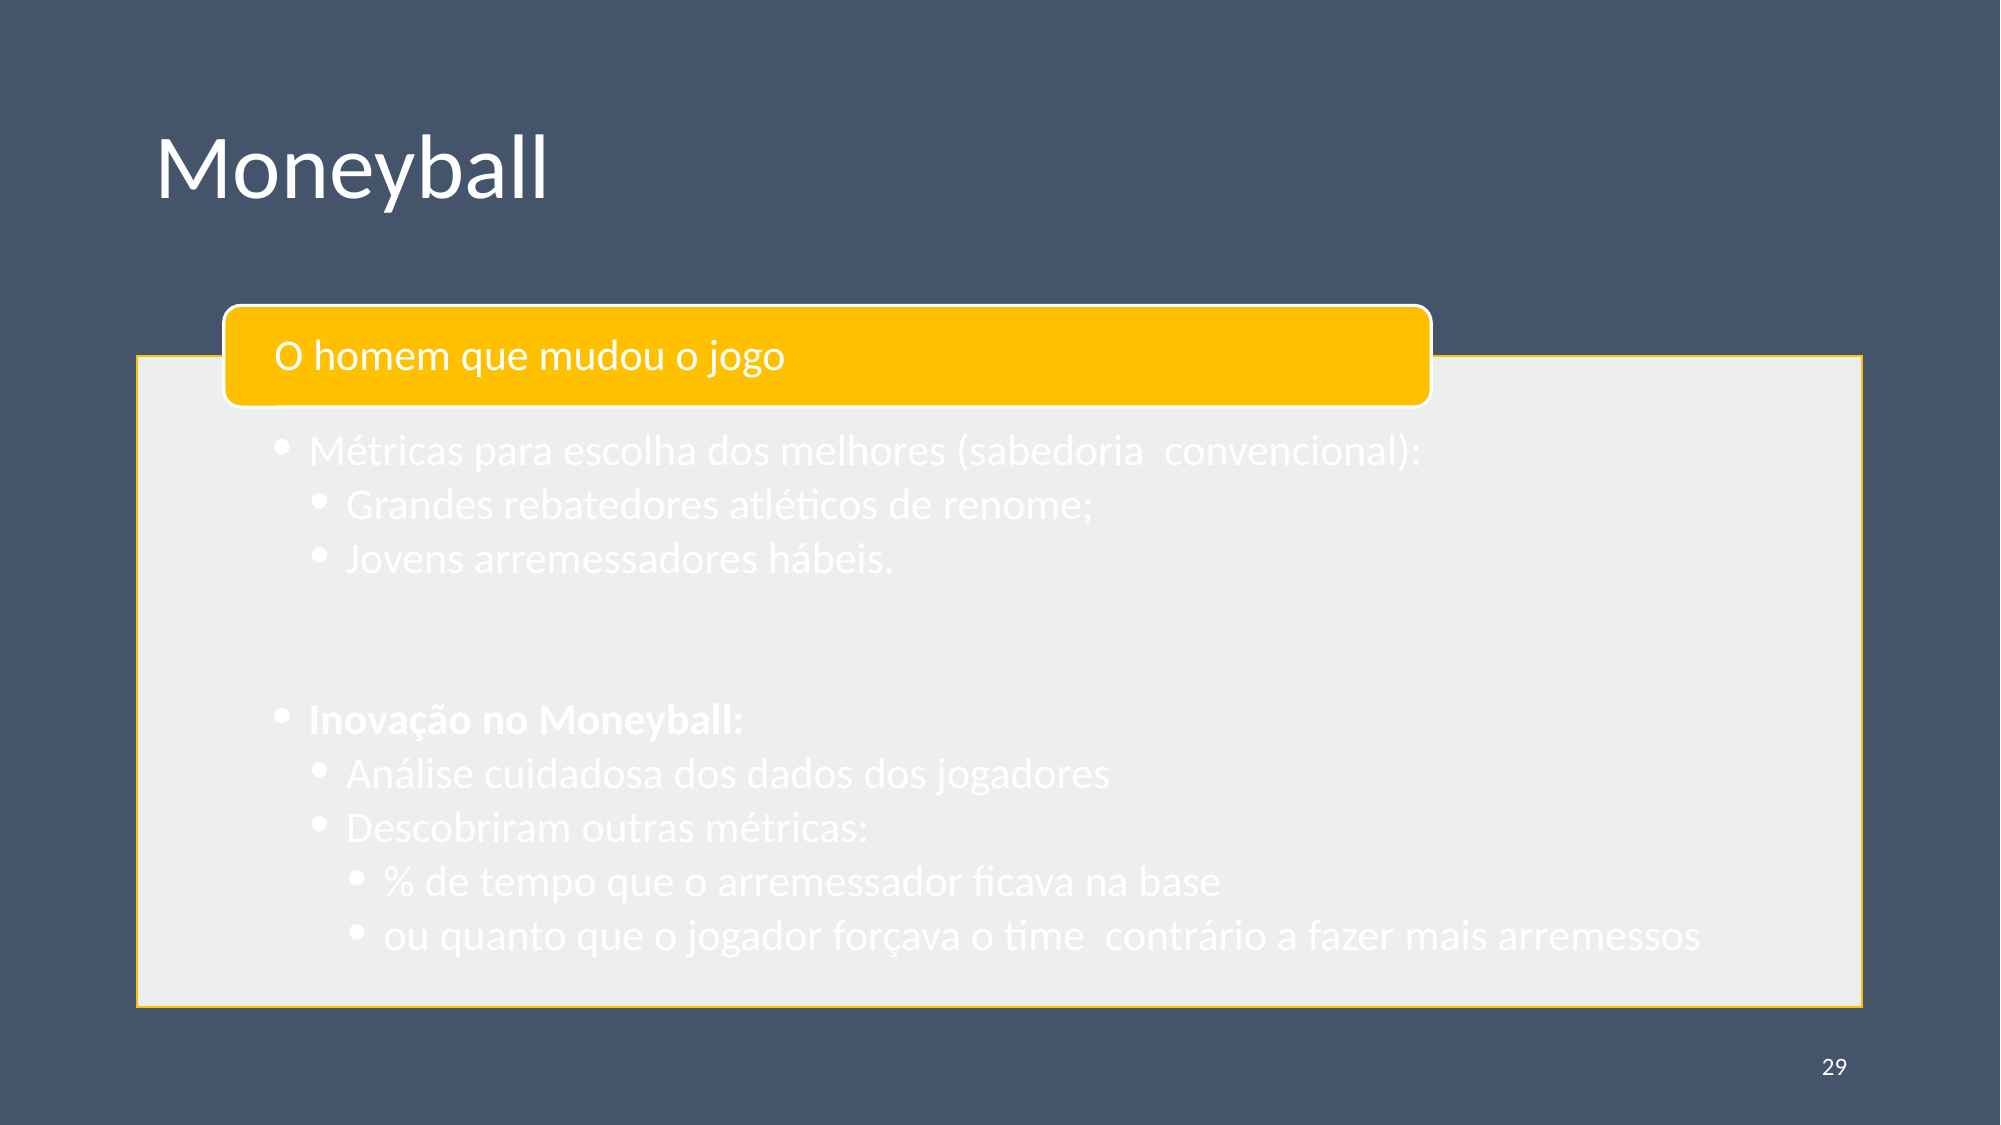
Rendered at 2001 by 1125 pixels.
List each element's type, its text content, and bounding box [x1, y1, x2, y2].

slide_number ‹#› [1412, 1042, 1863, 1103]
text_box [137, 305, 1863, 1008]
title Moneyball [137, 59, 1863, 278]
